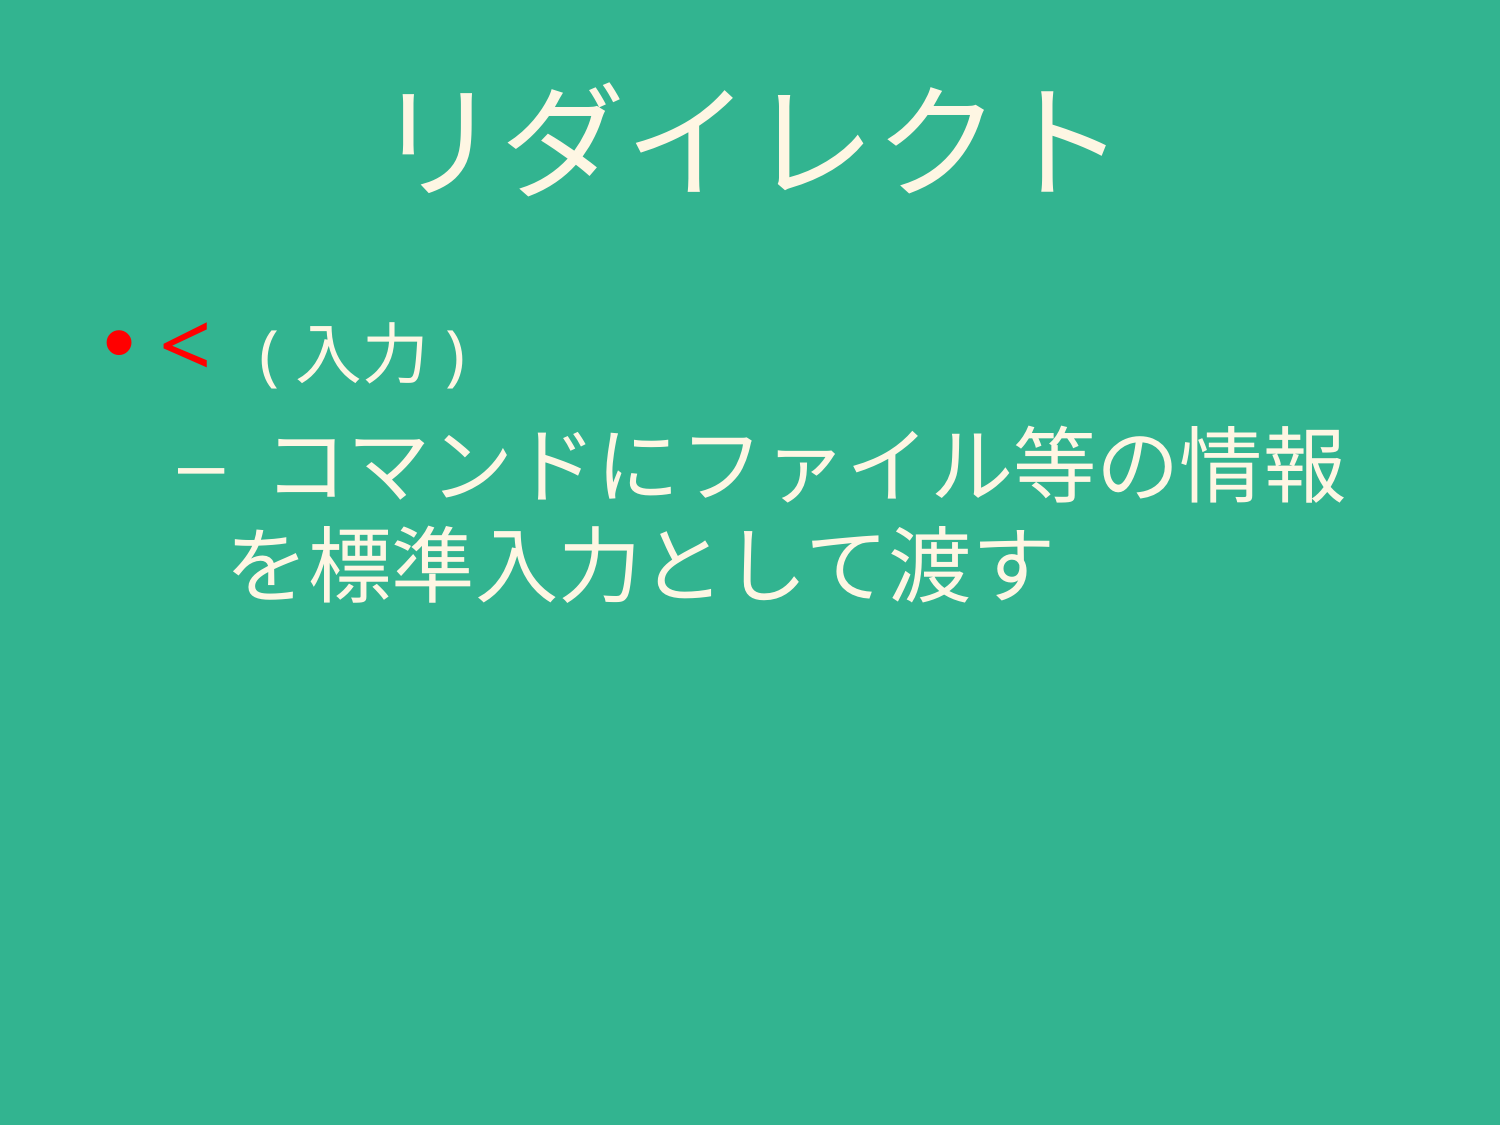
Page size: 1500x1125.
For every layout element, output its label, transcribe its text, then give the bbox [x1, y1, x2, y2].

list < (入力) コマンドにファイル等の情報を標準入力として渡す [88, 278, 1439, 1071]
title リダイレクト [75, 45, 1425, 233]
